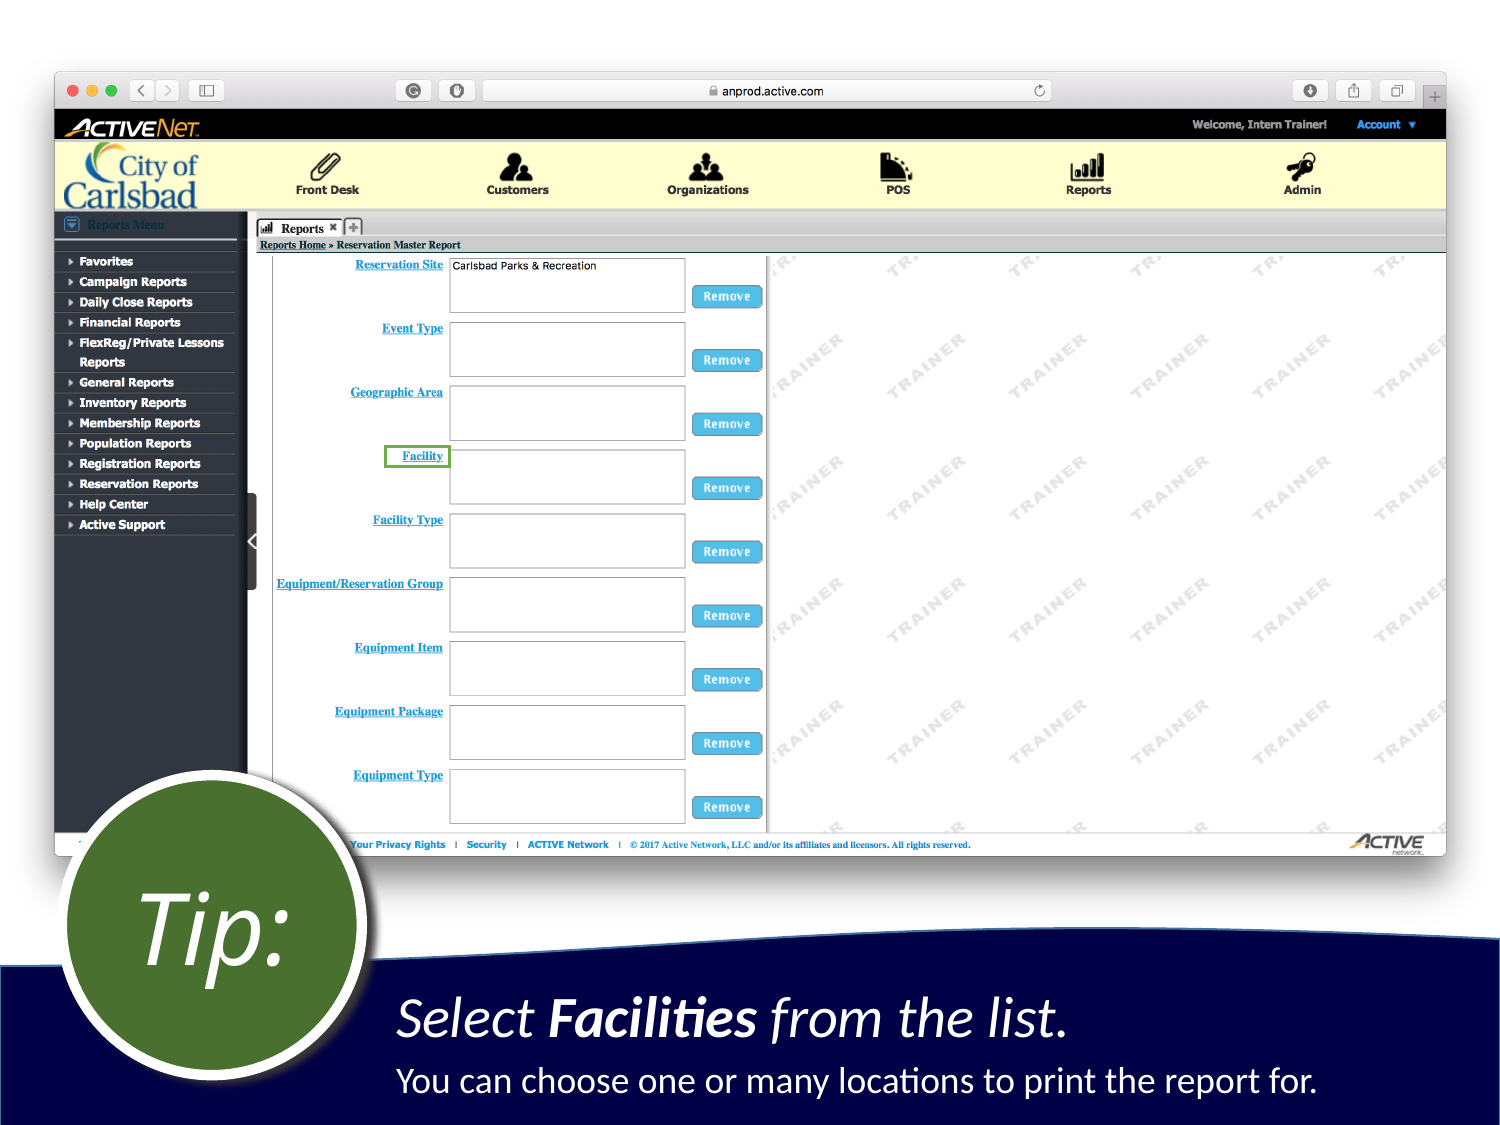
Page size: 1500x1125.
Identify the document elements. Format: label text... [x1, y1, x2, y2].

text_box Tip: [61, 933, 363, 1077]
text_box Select Facilities from the list. [381, 971, 1478, 1048]
text_box You can choose one or many locations to print the report for. [381, 1048, 1478, 1109]
picture [0, 41, 1500, 933]
text_box [0, 933, 1500, 1125]
